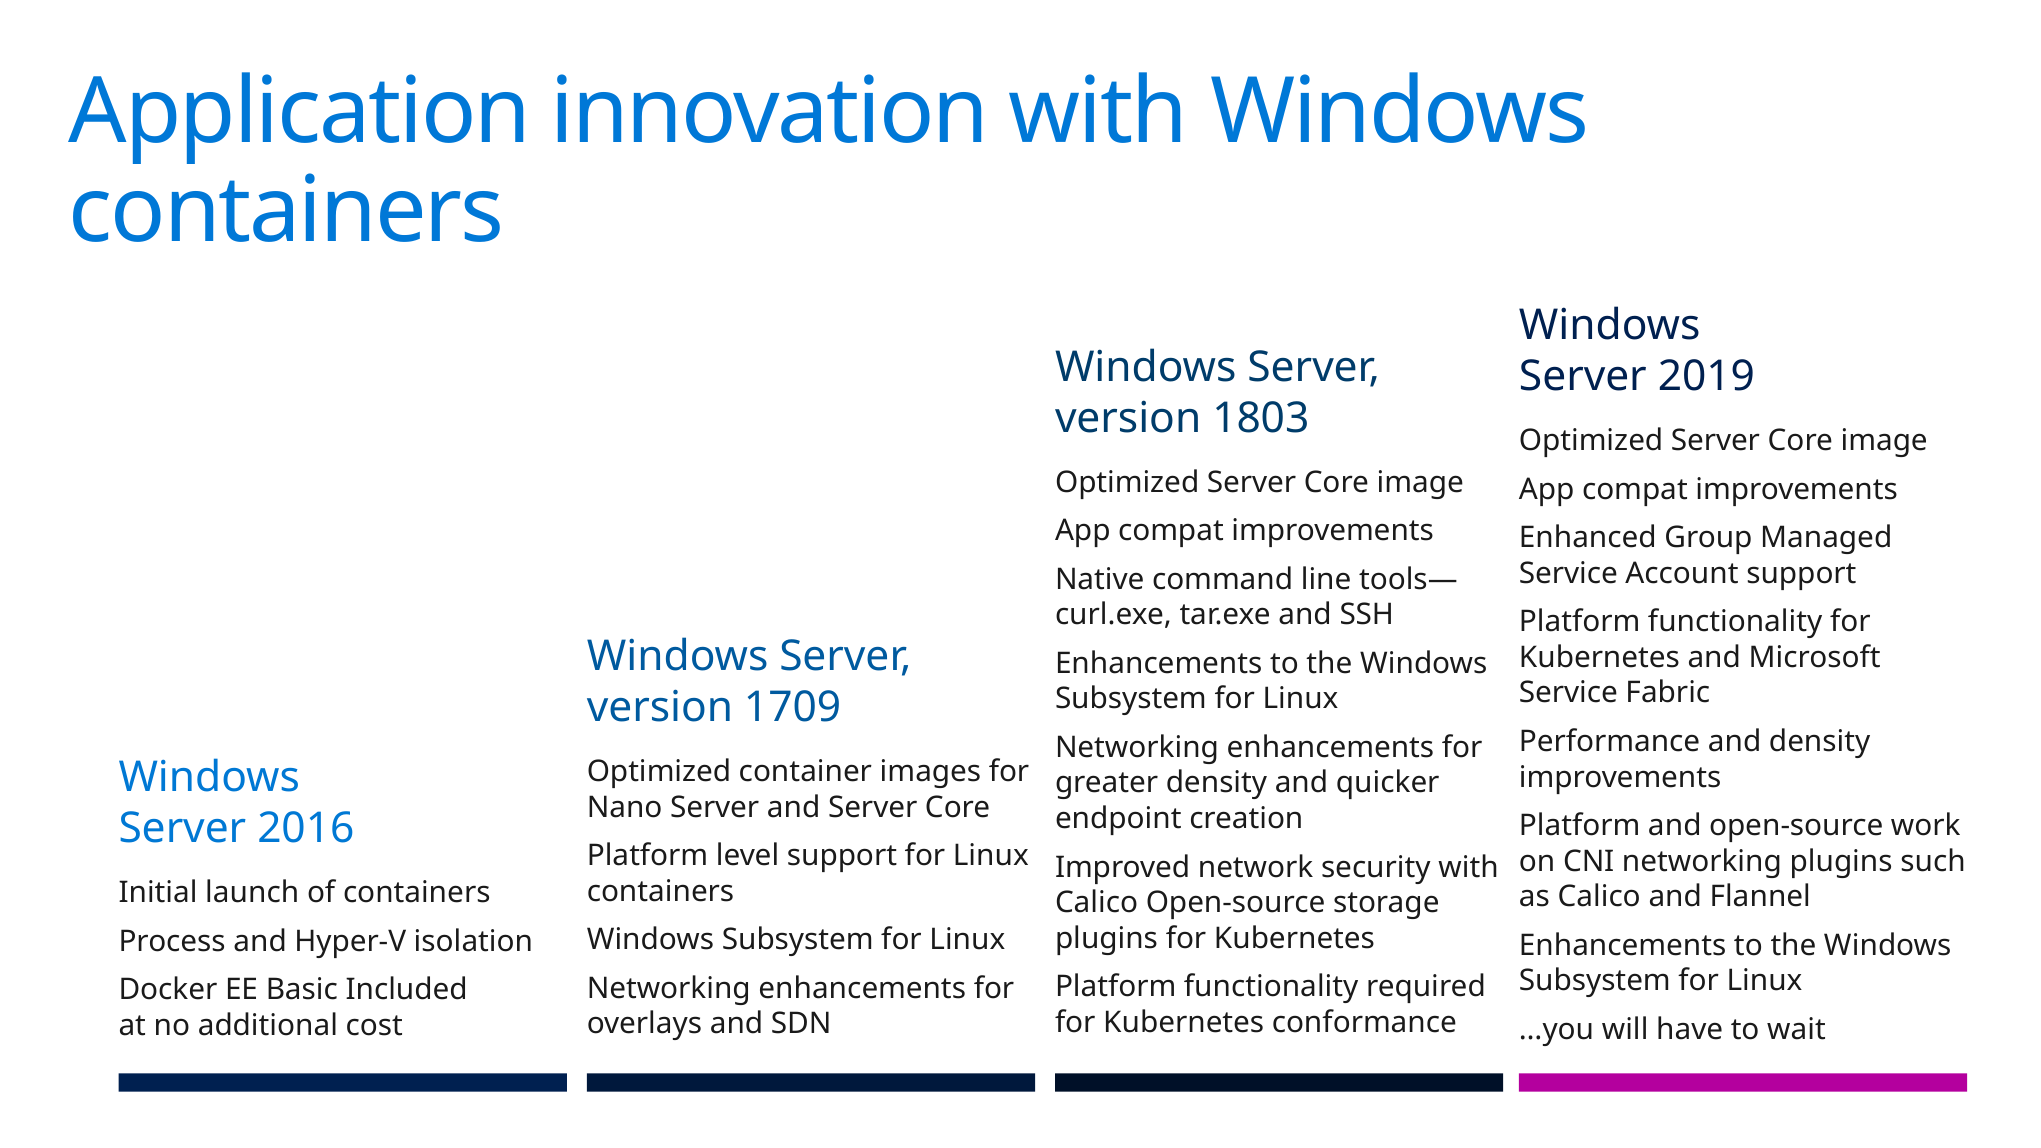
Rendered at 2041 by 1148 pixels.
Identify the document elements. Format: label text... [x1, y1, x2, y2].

text_box Windows Server 2019 [1518, 296, 1968, 400]
text_box Optimized Server Core image App compat improvements Enhanced Group Managed Service Account support Platform functionality for Kubernetes and Microsoft Service Fabric Performance and density improvements Platform and open-source work on CNI networking plugins such as Calico and Flannel Enhancements to the Windows Subsystem for Linux …you will have to wait [1518, 420, 1968, 1072]
text_box Optimized container images for Nano Server and Server Core Platform level support for Linux containers Windows Subsystem for Linux Networking enhancements for overlays and SDN [586, 751, 1036, 1045]
text_box [586, 1072, 1036, 1092]
text_box [118, 1072, 568, 1092]
text_box [1054, 1072, 1504, 1092]
text_box [1518, 1072, 1968, 1092]
text_box Optimized Server Core image App compat improvements Native command line tools—curl.exe, tar.exe and SSH Enhancements to the Windows Subsystem for Linux Networking enhancements for greater density and quicker endpoint creation Improved network security with Calico Open-source storage plugins for Kubernetes Platform functionality required for Kubernetes conformance [1054, 462, 1504, 1045]
text_box Windows Server, version 1709 [586, 627, 1036, 731]
title Application innovation with Windows containers [45, 48, 1996, 199]
text_box Initial launch of containers Process and Hyper-V isolation Docker EE Basic Included at no additional cost [118, 872, 567, 1050]
text_box Windows Server 2016 [118, 748, 567, 852]
text_box Windows Server, version 1803 [1054, 338, 1504, 441]
